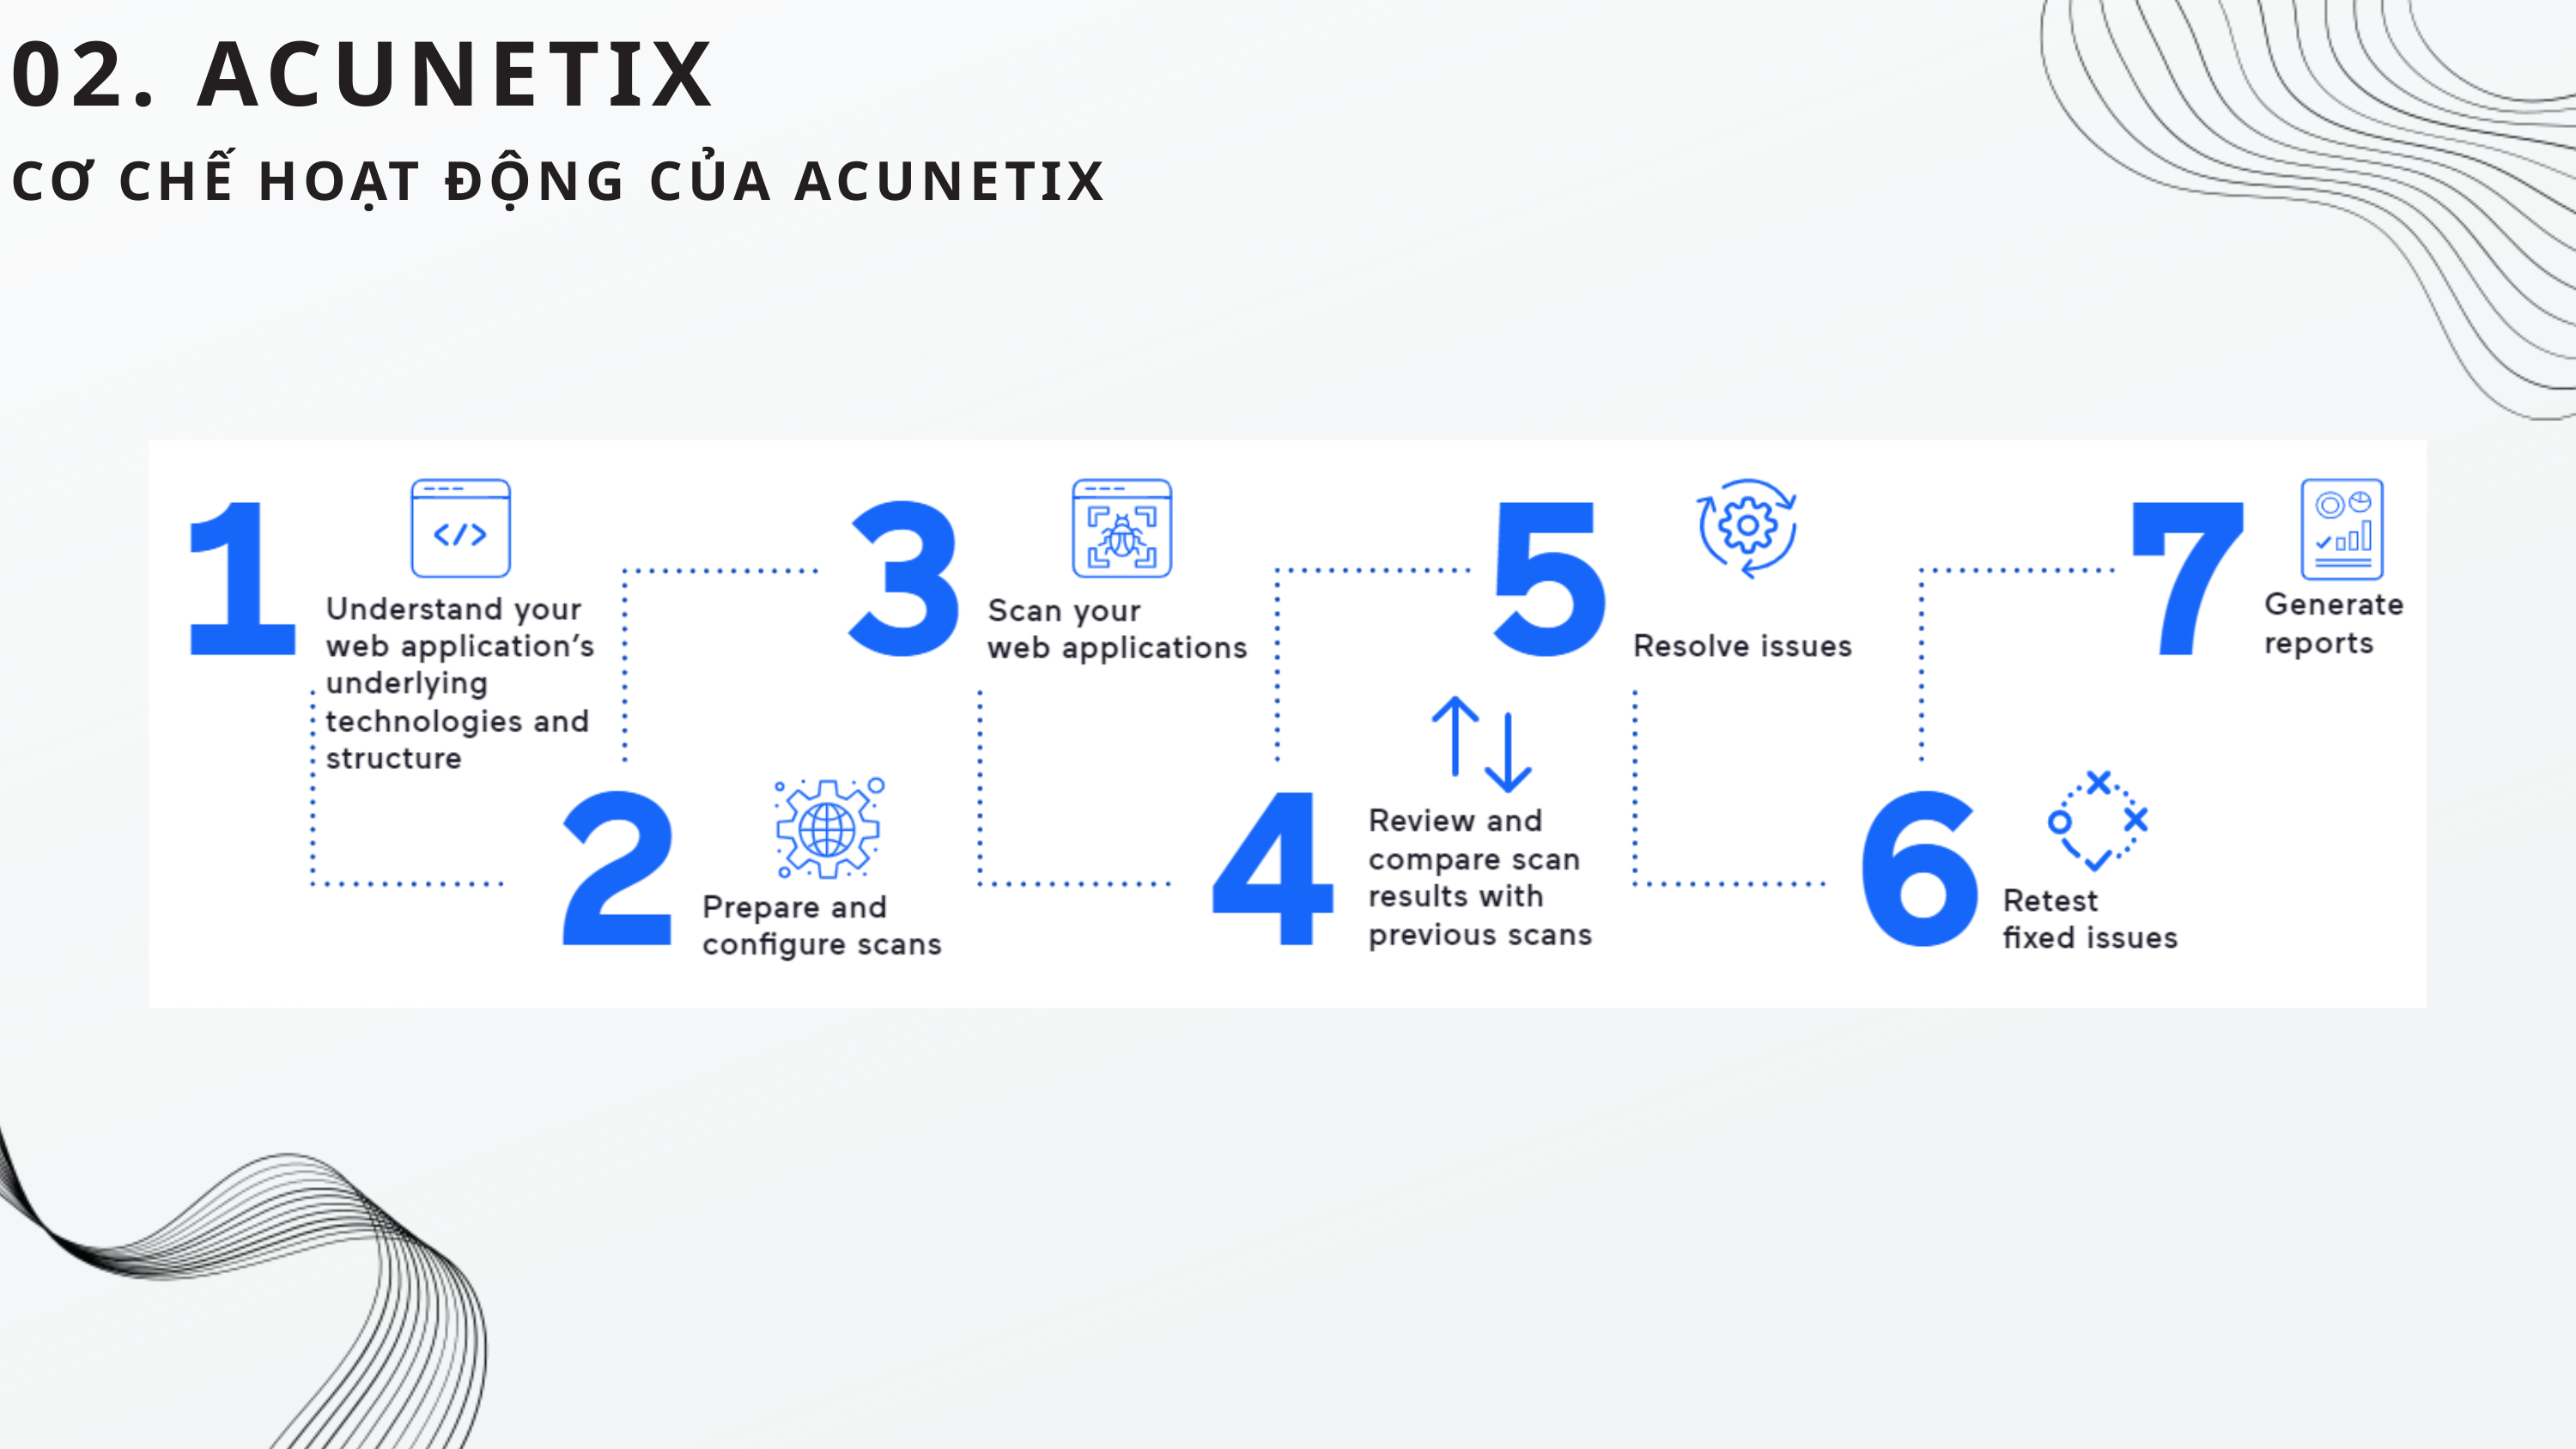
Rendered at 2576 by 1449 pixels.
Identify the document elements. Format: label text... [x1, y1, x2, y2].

text_box [149, 440, 2427, 1008]
text_box [2039, 0, 2576, 421]
text_box [0, 0, 2576, 1449]
text_box 02. ACUNETIX [10, 0, 2039, 124]
text_box CƠ CHẾ HOẠT ĐỘNG CỦA ACUNETIX [10, 136, 2039, 211]
text_box [0, 931, 489, 1449]
